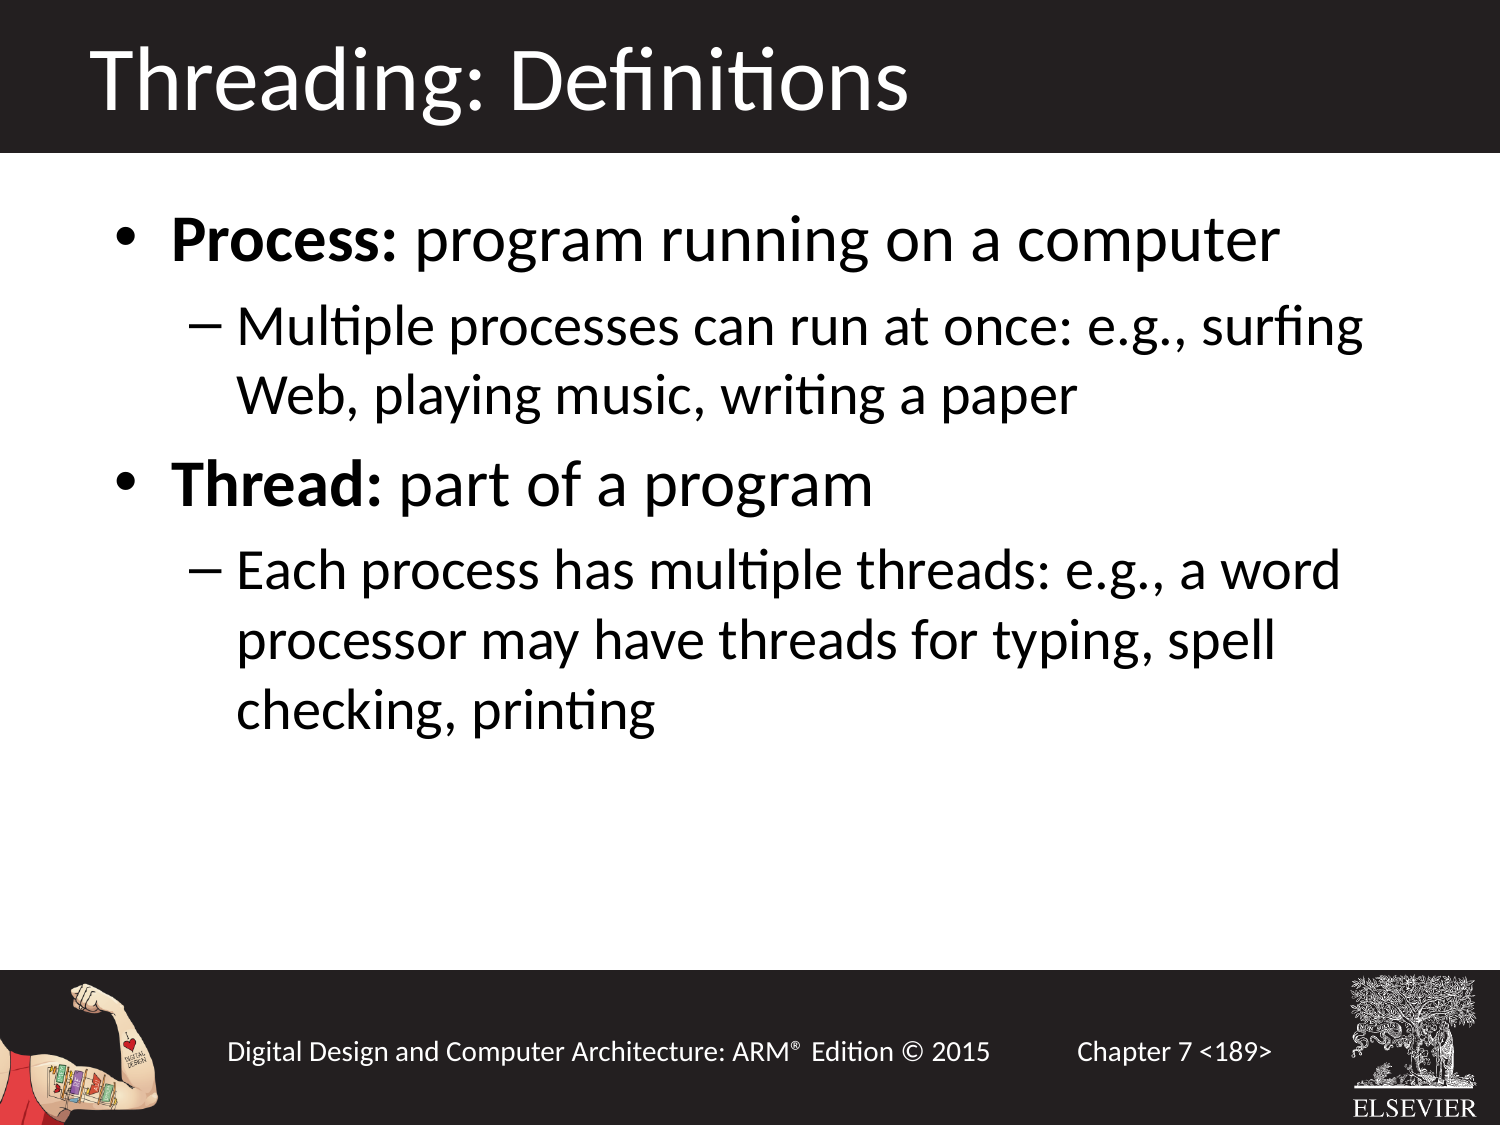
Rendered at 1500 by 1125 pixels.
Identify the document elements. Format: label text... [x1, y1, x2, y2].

list Process: program running on a computer Multiple processes can run at once: e.g., surfing Web, playing music, writing a paper Thread: part of a program Each process has multiple threads: e.g., a word processor may have threads for typing, spell checking, printing [99, 187, 1425, 1000]
picture [1350, 974, 1477, 1117]
text_box Threading: Definitions [75, 11, 1375, 136]
picture [0, 979, 163, 1125]
